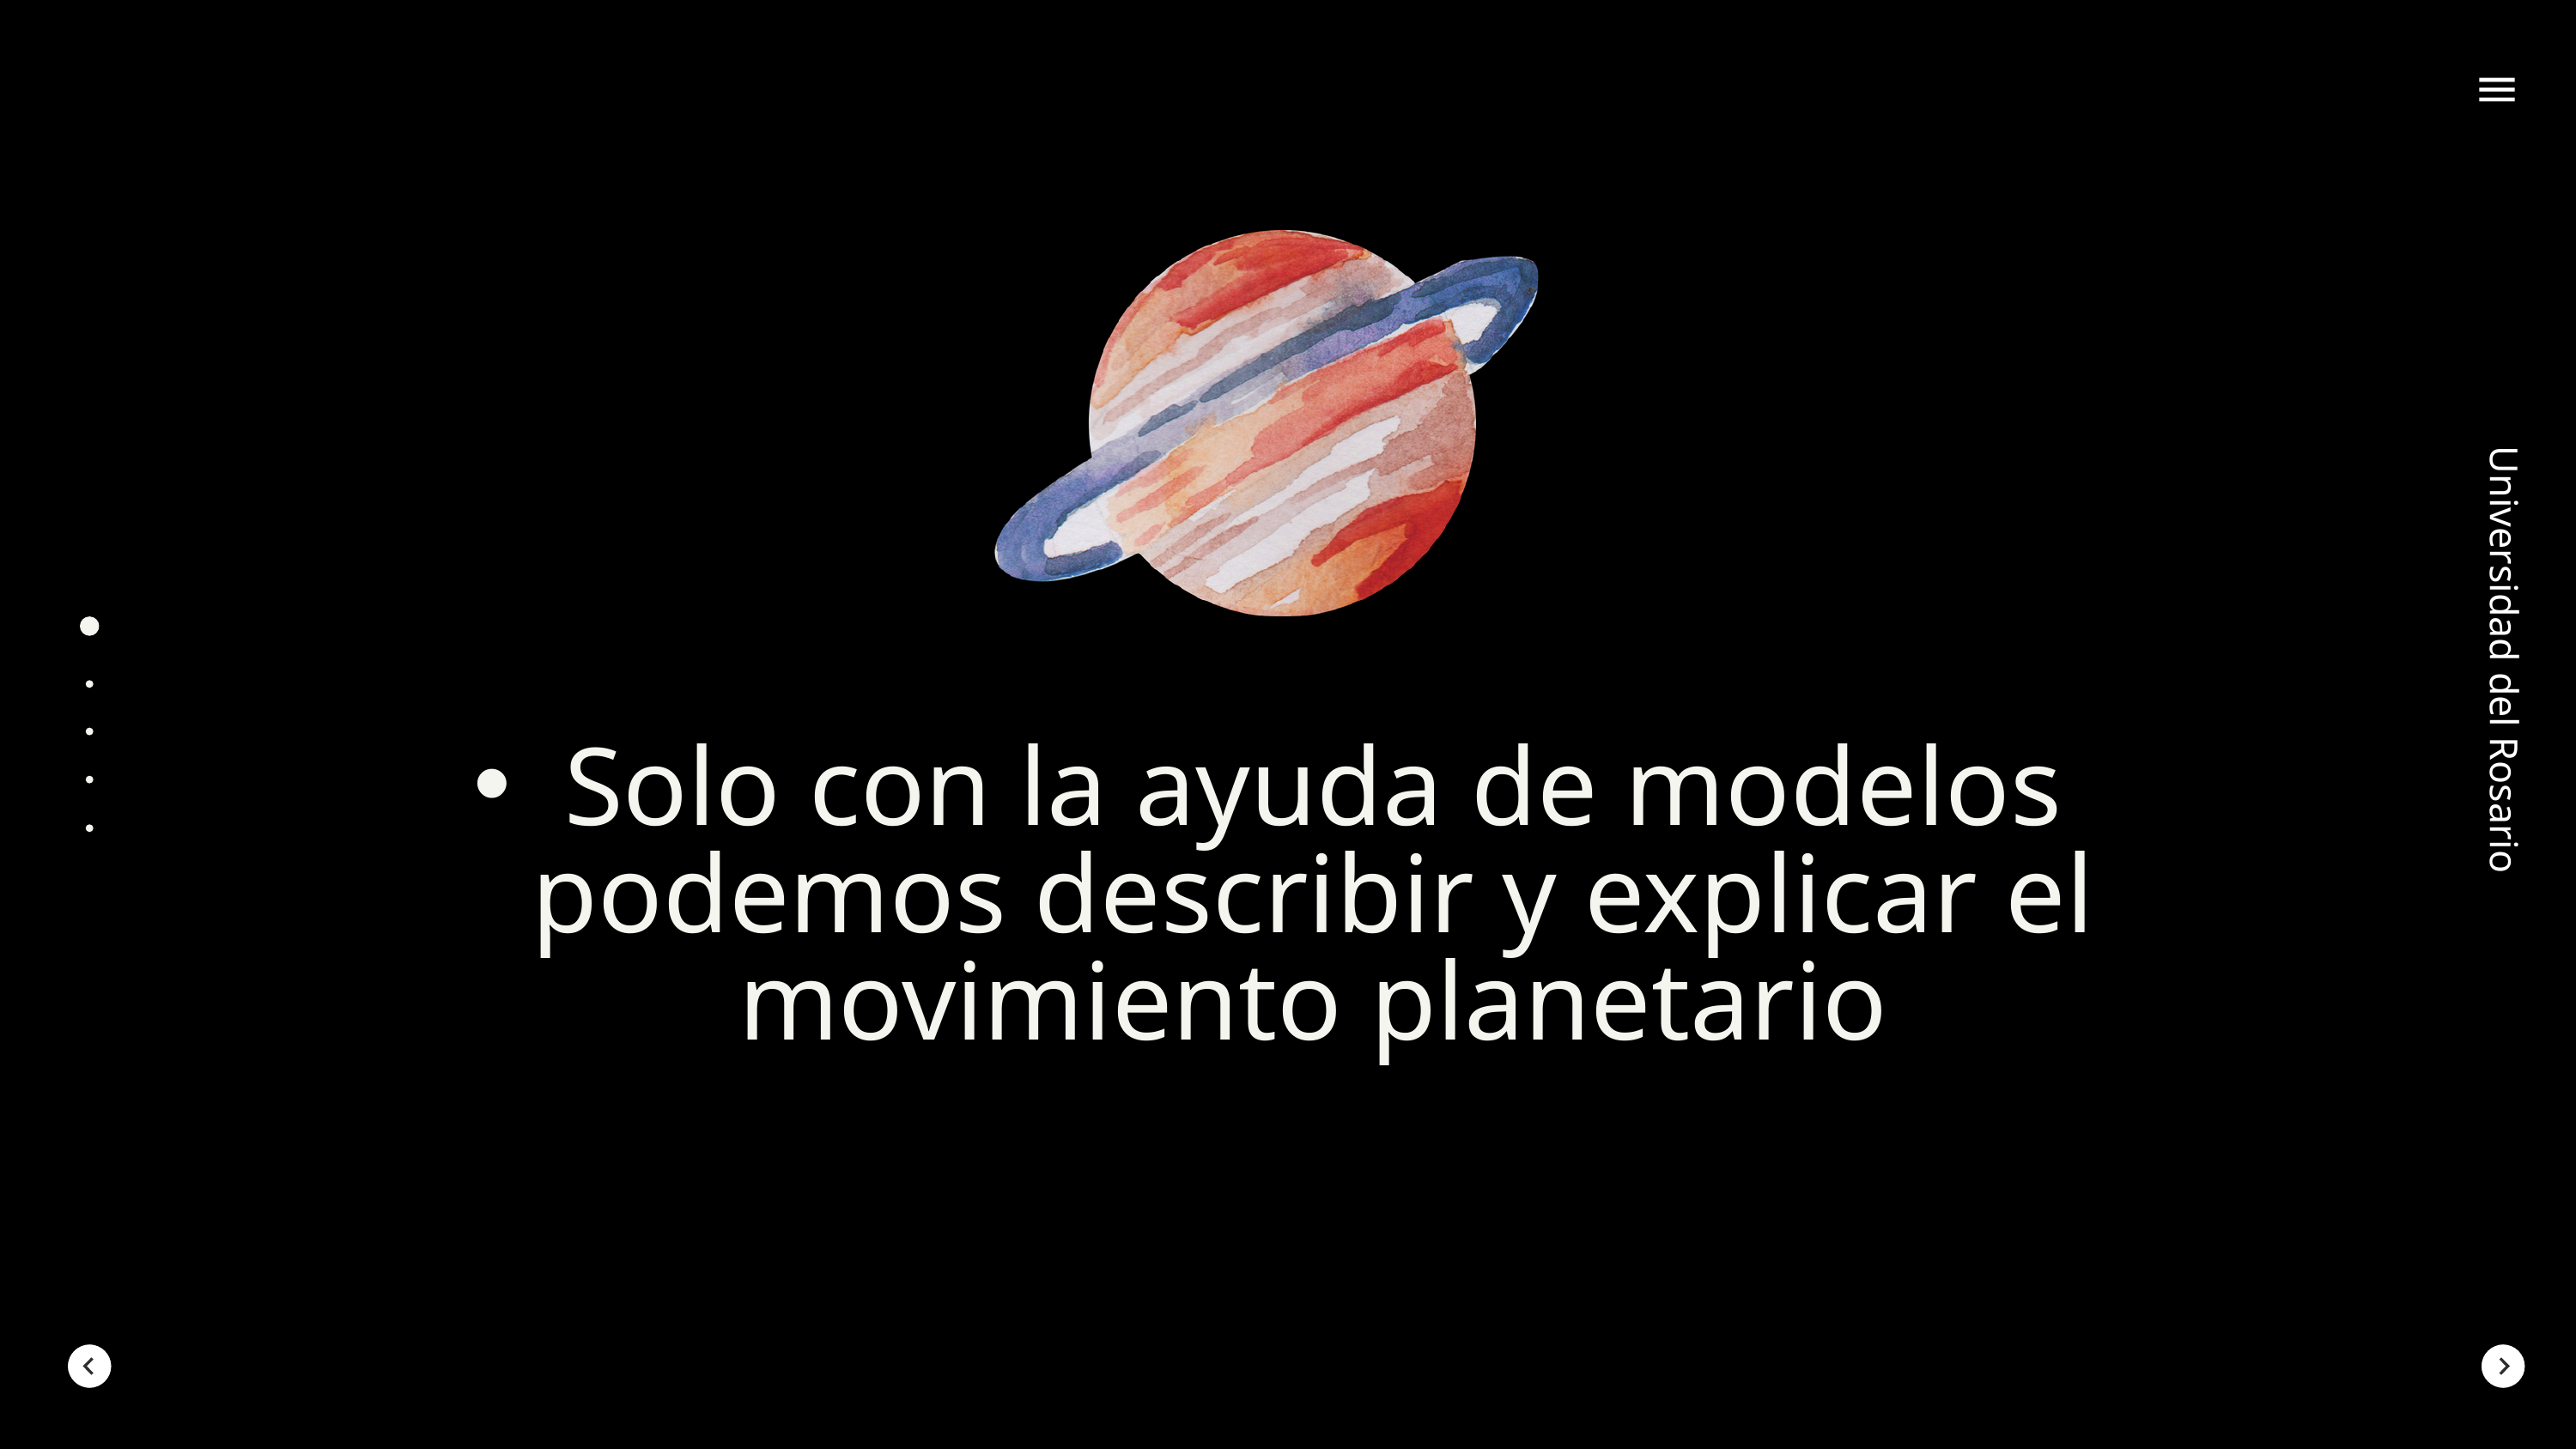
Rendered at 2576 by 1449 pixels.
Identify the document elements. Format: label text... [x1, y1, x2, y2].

text_box Universidad del Rosario [2482, 185, 2523, 1134]
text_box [79, 615, 100, 833]
picture [2472, 65, 2522, 114]
picture [2479, 1342, 2527, 1390]
text_box Solo con la ayuda de modelos podemos describir y explicar el movimiento planetario [331, 739, 2113, 1062]
picture [994, 230, 1539, 617]
picture [65, 1342, 113, 1390]
